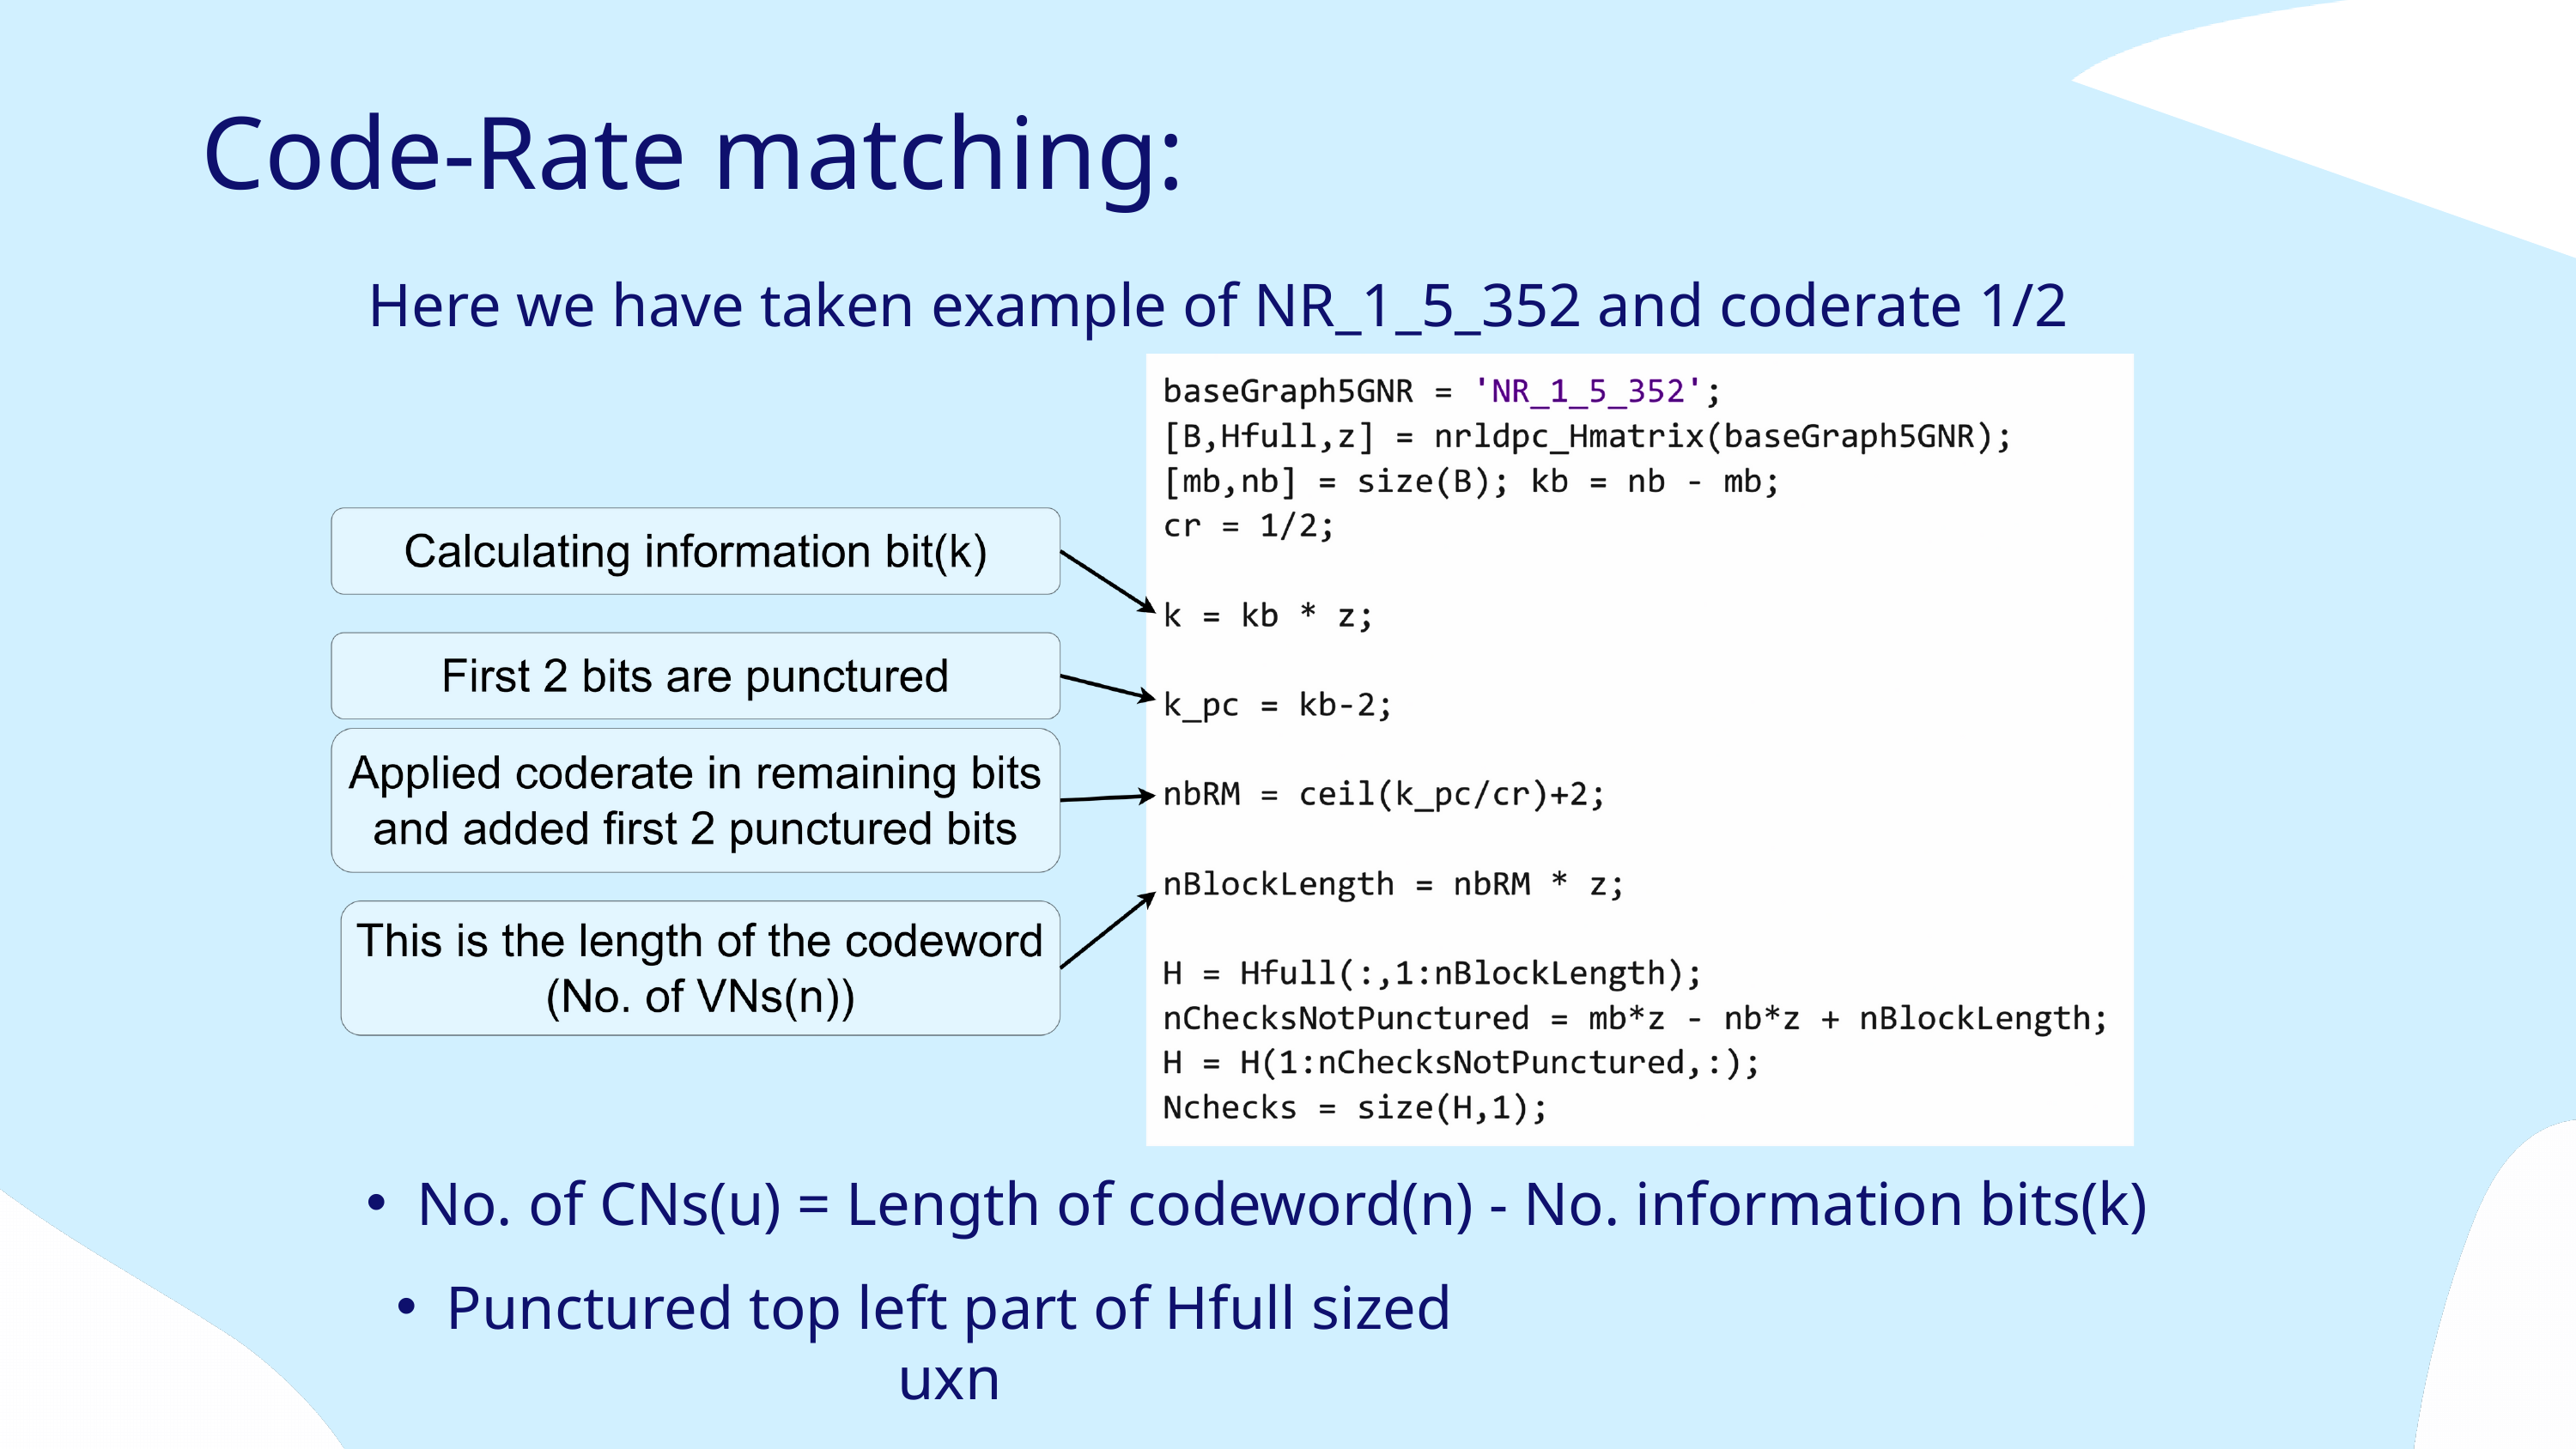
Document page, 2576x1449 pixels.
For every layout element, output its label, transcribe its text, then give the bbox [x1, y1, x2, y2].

text_box Here we have taken example of NR_1_5_352 and coderate 1/2 [368, 267, 2269, 339]
text_box [2405, 1119, 2576, 1449]
text_box Code-Rate matching: [201, 88, 1598, 209]
text_box Punctured top left part of Hfull sized uxn [296, 1270, 1503, 1412]
text_box [0, 1001, 368, 1449]
text_box No. of CNs(u) = Length of codeword(n) - No. information bits(k) [296, 1166, 2169, 1238]
text_box [331, 354, 2135, 1147]
text_box [2044, 0, 2576, 258]
